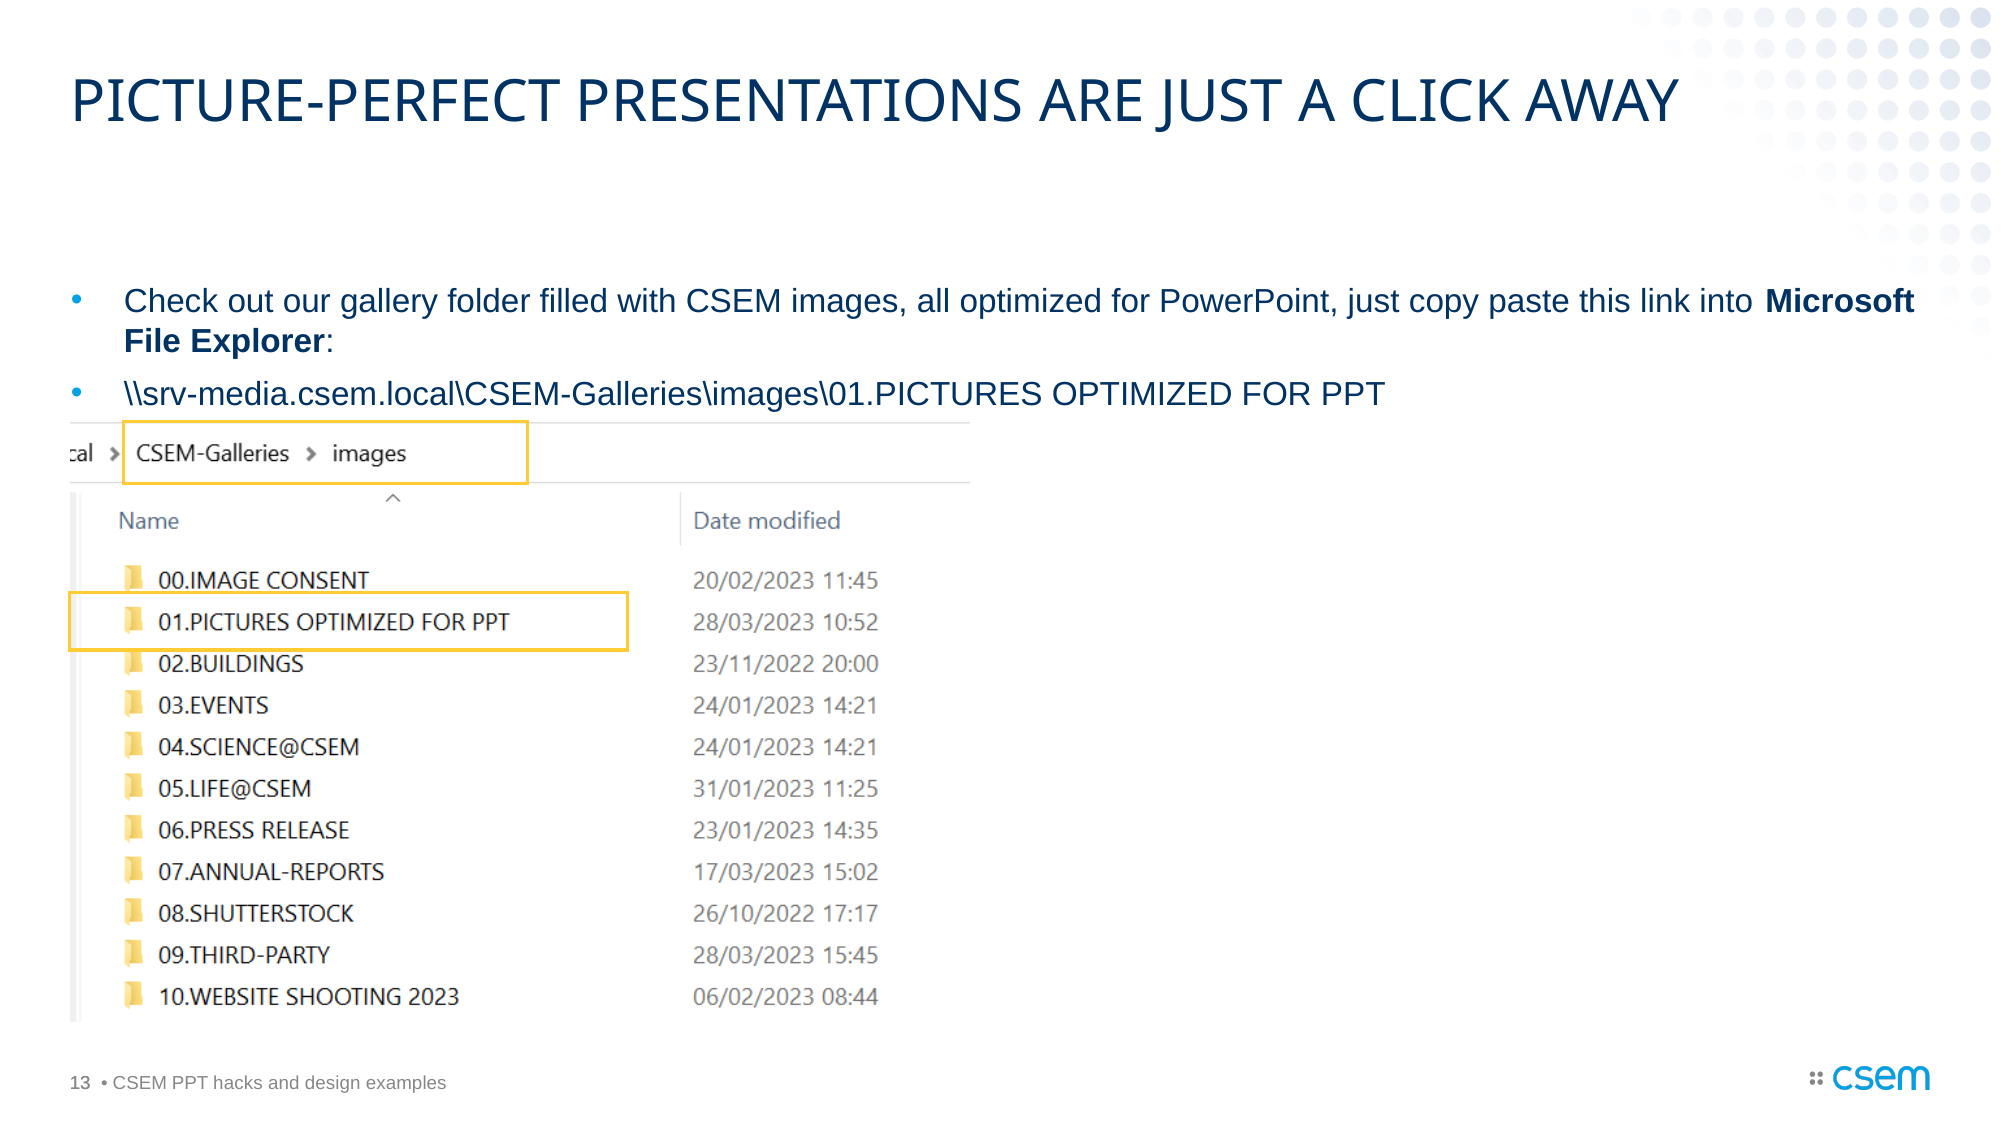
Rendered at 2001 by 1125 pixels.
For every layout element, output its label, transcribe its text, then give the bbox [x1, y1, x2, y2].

slide_number 13 [48, 1049, 91, 1094]
picture [1880, 1071, 1890, 1075]
picture [1611, 7, 1991, 362]
picture [1880, 1066, 1902, 1090]
title Picture-Perfect presentations are just a click away [70, 60, 1930, 208]
picture [1916, 1070, 1925, 1090]
picture [1837, 1066, 1869, 1090]
picture [1809, 1066, 1839, 1090]
picture [70, 421, 970, 1022]
list Check out our gallery folder filled with CSEM images, all optimized for PowerPoint, just copy paste this link into Microsoft File Explorer: \\srv-media.csem.local\CSEM-Galleries\images\01.PICTURES OPTIMIZED FOR PPT [70, 279, 1930, 1036]
picture [1903, 1070, 1911, 1090]
picture [1860, 1066, 1880, 1090]
